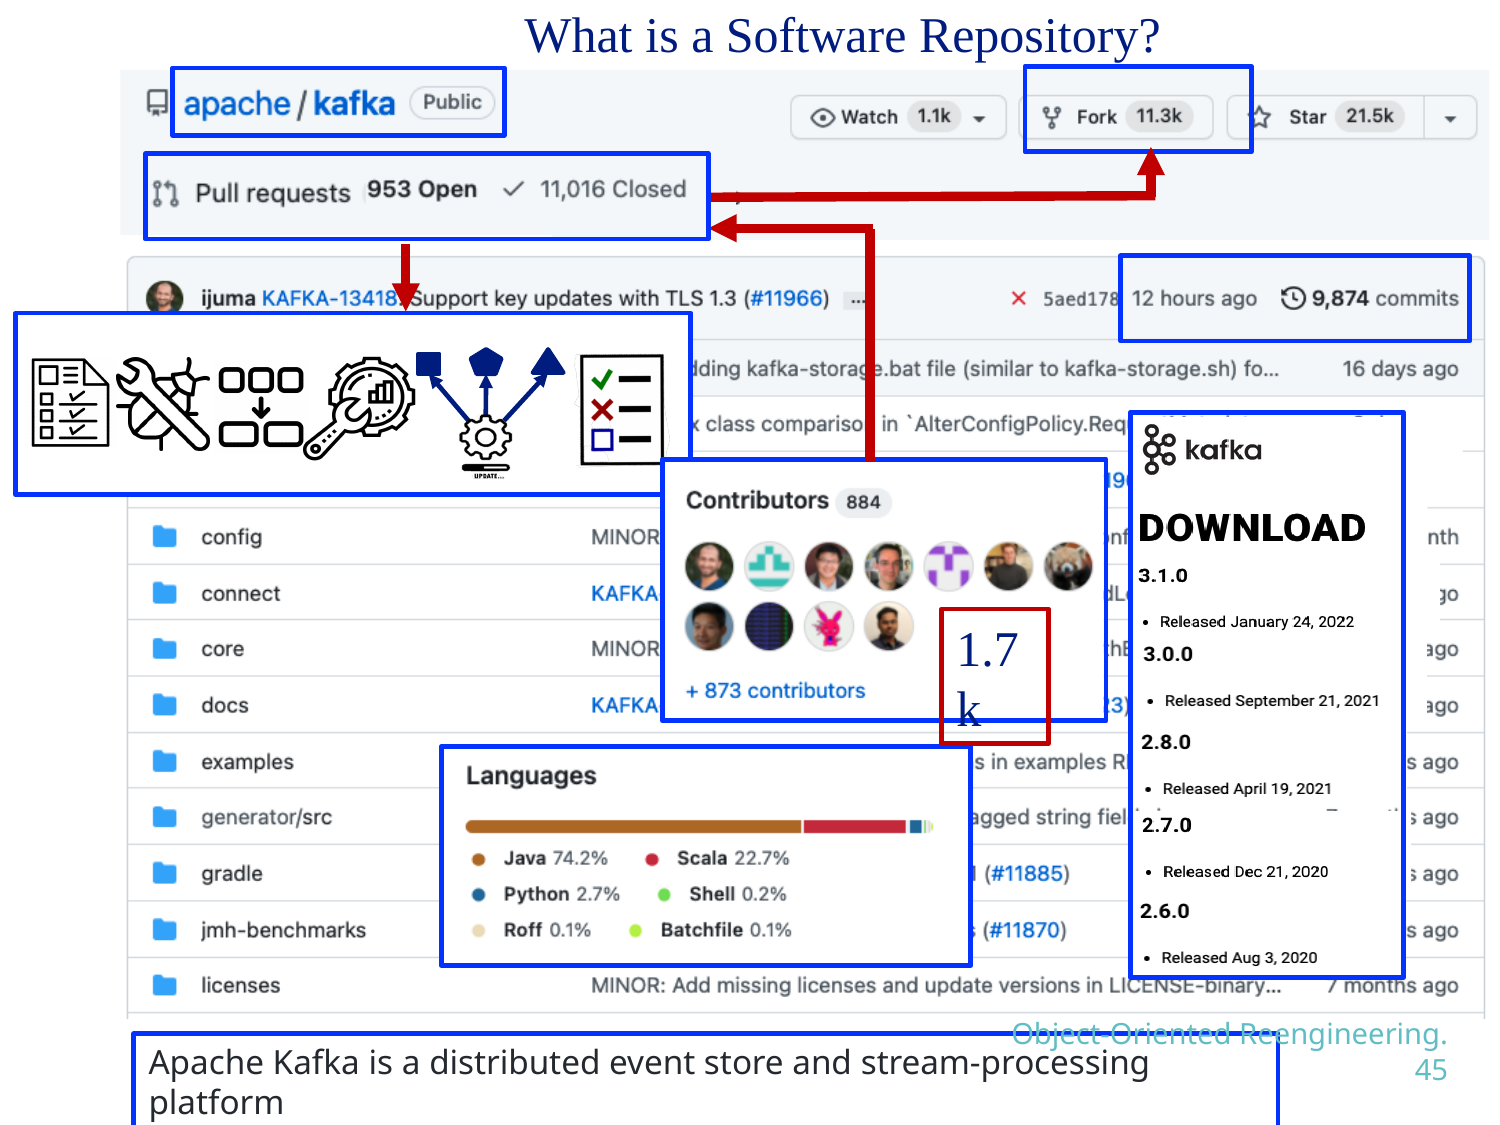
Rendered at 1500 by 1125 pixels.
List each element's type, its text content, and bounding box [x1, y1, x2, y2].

text_box Apache Kafka is a distributed event store and stream-processing platform [133, 1033, 1279, 1125]
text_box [664, 227, 1104, 719]
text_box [116, 69, 1495, 1019]
picture [443, 748, 969, 964]
slide_number [27, 1024, 541, 1101]
text_box What is a Software Repository? [297, 0, 1401, 69]
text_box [1128, 412, 1463, 978]
picture [125, 142, 736, 231]
slide_number Object-Oriented Reengineering.45 [988, 1027, 1464, 1084]
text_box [708, 66, 1252, 198]
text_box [15, 243, 659, 495]
